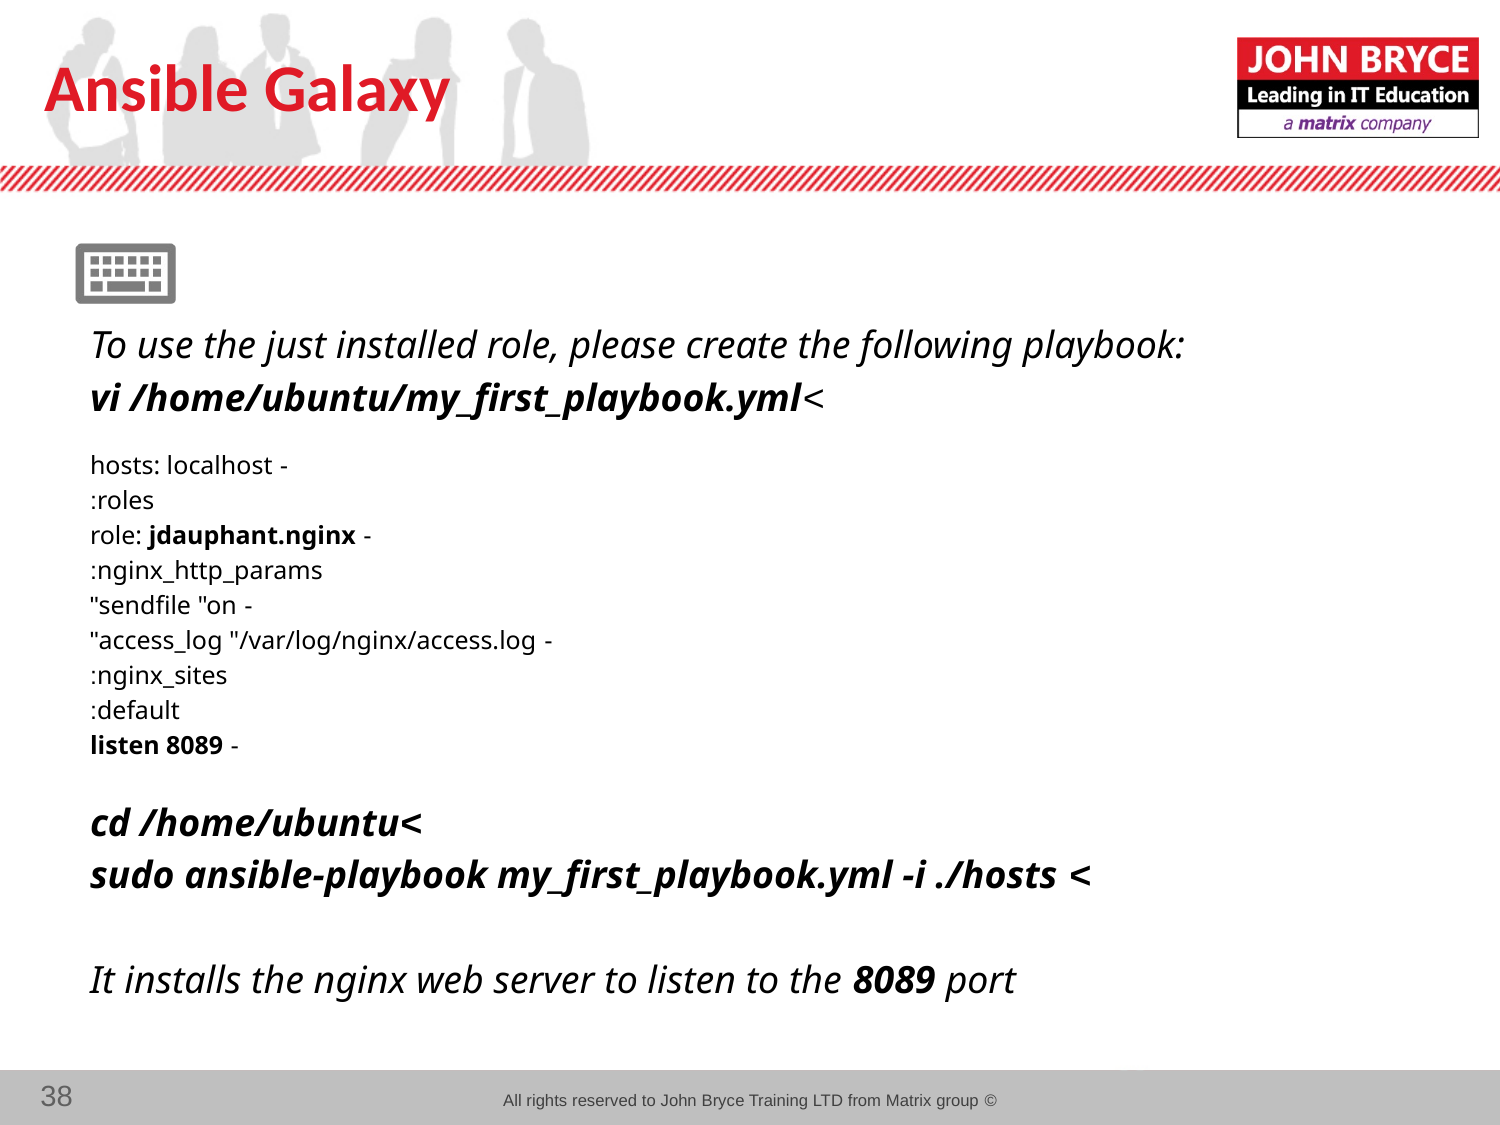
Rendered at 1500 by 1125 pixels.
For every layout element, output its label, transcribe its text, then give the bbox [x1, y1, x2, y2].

list To use the just installed role, please create the following playbook: >vi /home/ubuntu/my_first_playbook.yml - hosts: localhost roles: - role: jdauphant.nginx nginx_http_params: - sendfile "on" - access_log "/var/log/nginx/access.log" nginx_sites: default: - listen 8089 >cd /home/ubuntu > sudo ansible-playbook my_first_playbook.yml -i ./hosts It installs the nginx web server to listen to the 8089 port [75, 243, 1425, 1047]
picture [0, 0, 1500, 1070]
title Ansible Galaxy [29, 21, 1022, 150]
